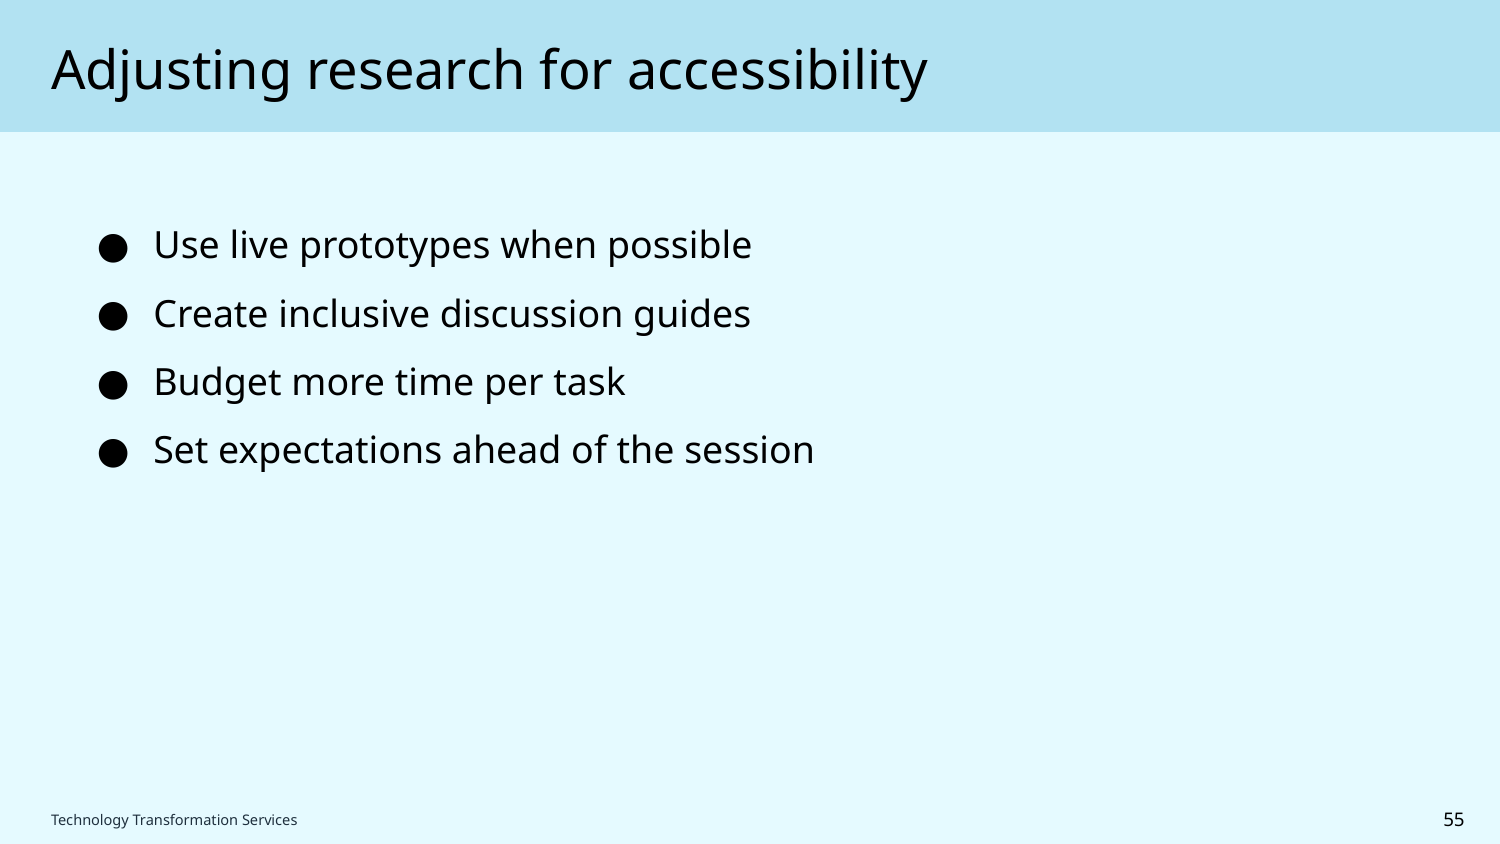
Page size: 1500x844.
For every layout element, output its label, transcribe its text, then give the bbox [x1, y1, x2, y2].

slide_number 55 [1389, 800, 1480, 840]
title Adjusting research for accessibility [51, 19, 1362, 132]
list Use live prototypes when possible Create inclusive discussion guides Budget more time per task Set expectations ahead of the session [78, 199, 1426, 750]
